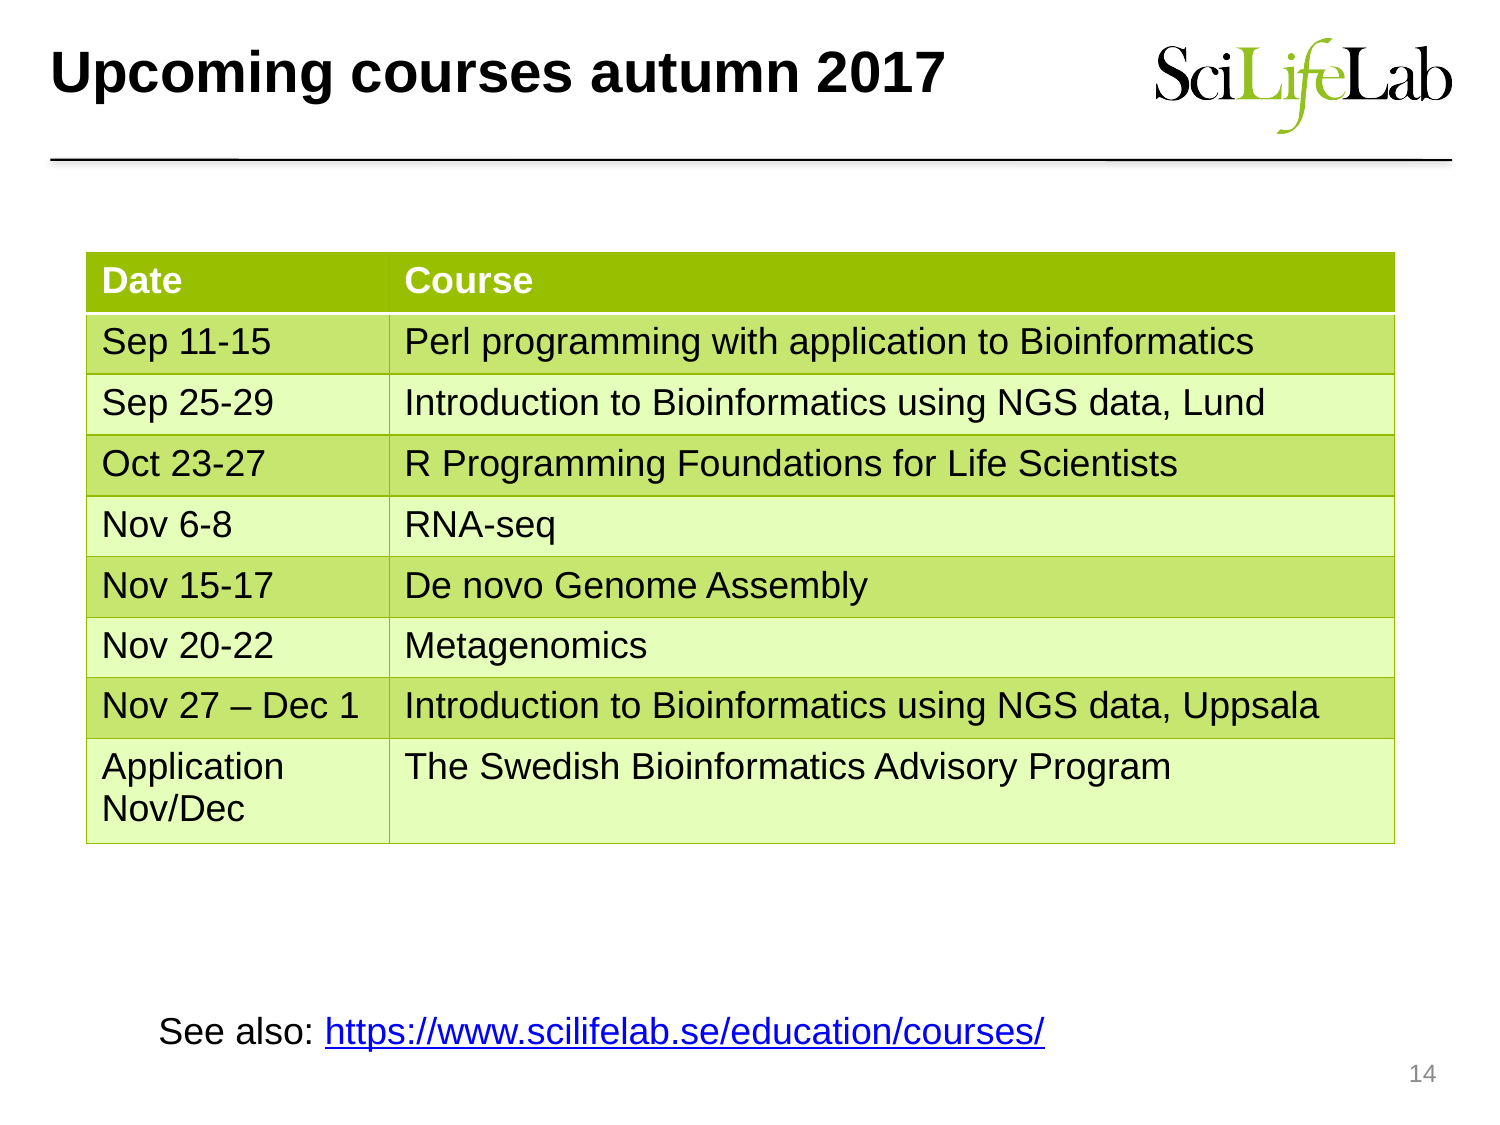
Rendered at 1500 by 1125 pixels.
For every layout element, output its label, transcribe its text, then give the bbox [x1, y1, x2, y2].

table_cell Metagenomics [390, 618, 1394, 677]
table_cell Application Nov/Dec [87, 739, 389, 843]
table_cell R Programming Foundations for Life Scientists [390, 436, 1394, 495]
table_cell The Swedish Bioinformatics Advisory Program [390, 739, 1394, 843]
table_cell RNA-seq [390, 497, 1394, 556]
text_box See also: https://www.scilifelab.se/education/courses/ [143, 1000, 1373, 1105]
table_cell Sep 25-29 [87, 375, 389, 434]
table_cell Nov 20-22 [87, 618, 389, 677]
table_cell Perl programming with application to Bioinformatics [390, 315, 1394, 373]
table_cell Nov 6-8 [87, 497, 389, 556]
title Upcoming courses autumn 2017 [50, 34, 1075, 128]
table_cell Sep 11-15 [87, 315, 389, 373]
table_cell Nov 27 – Dec 1 [87, 678, 389, 738]
table_cell De novo Genome Assembly [390, 557, 1394, 617]
table_cell Introduction to Bioinformatics using NGS data, Uppsala [390, 678, 1394, 738]
table_header Course [390, 253, 1394, 312]
slide_number 14 [1373, 1042, 1452, 1103]
table_header Date [87, 253, 389, 312]
table_cell Oct 23-27 [87, 436, 389, 495]
table_cell Nov 15-17 [87, 557, 389, 617]
table_cell Introduction to Bioinformatics using NGS data, Lund [390, 375, 1394, 434]
picture [1156, 38, 1452, 134]
